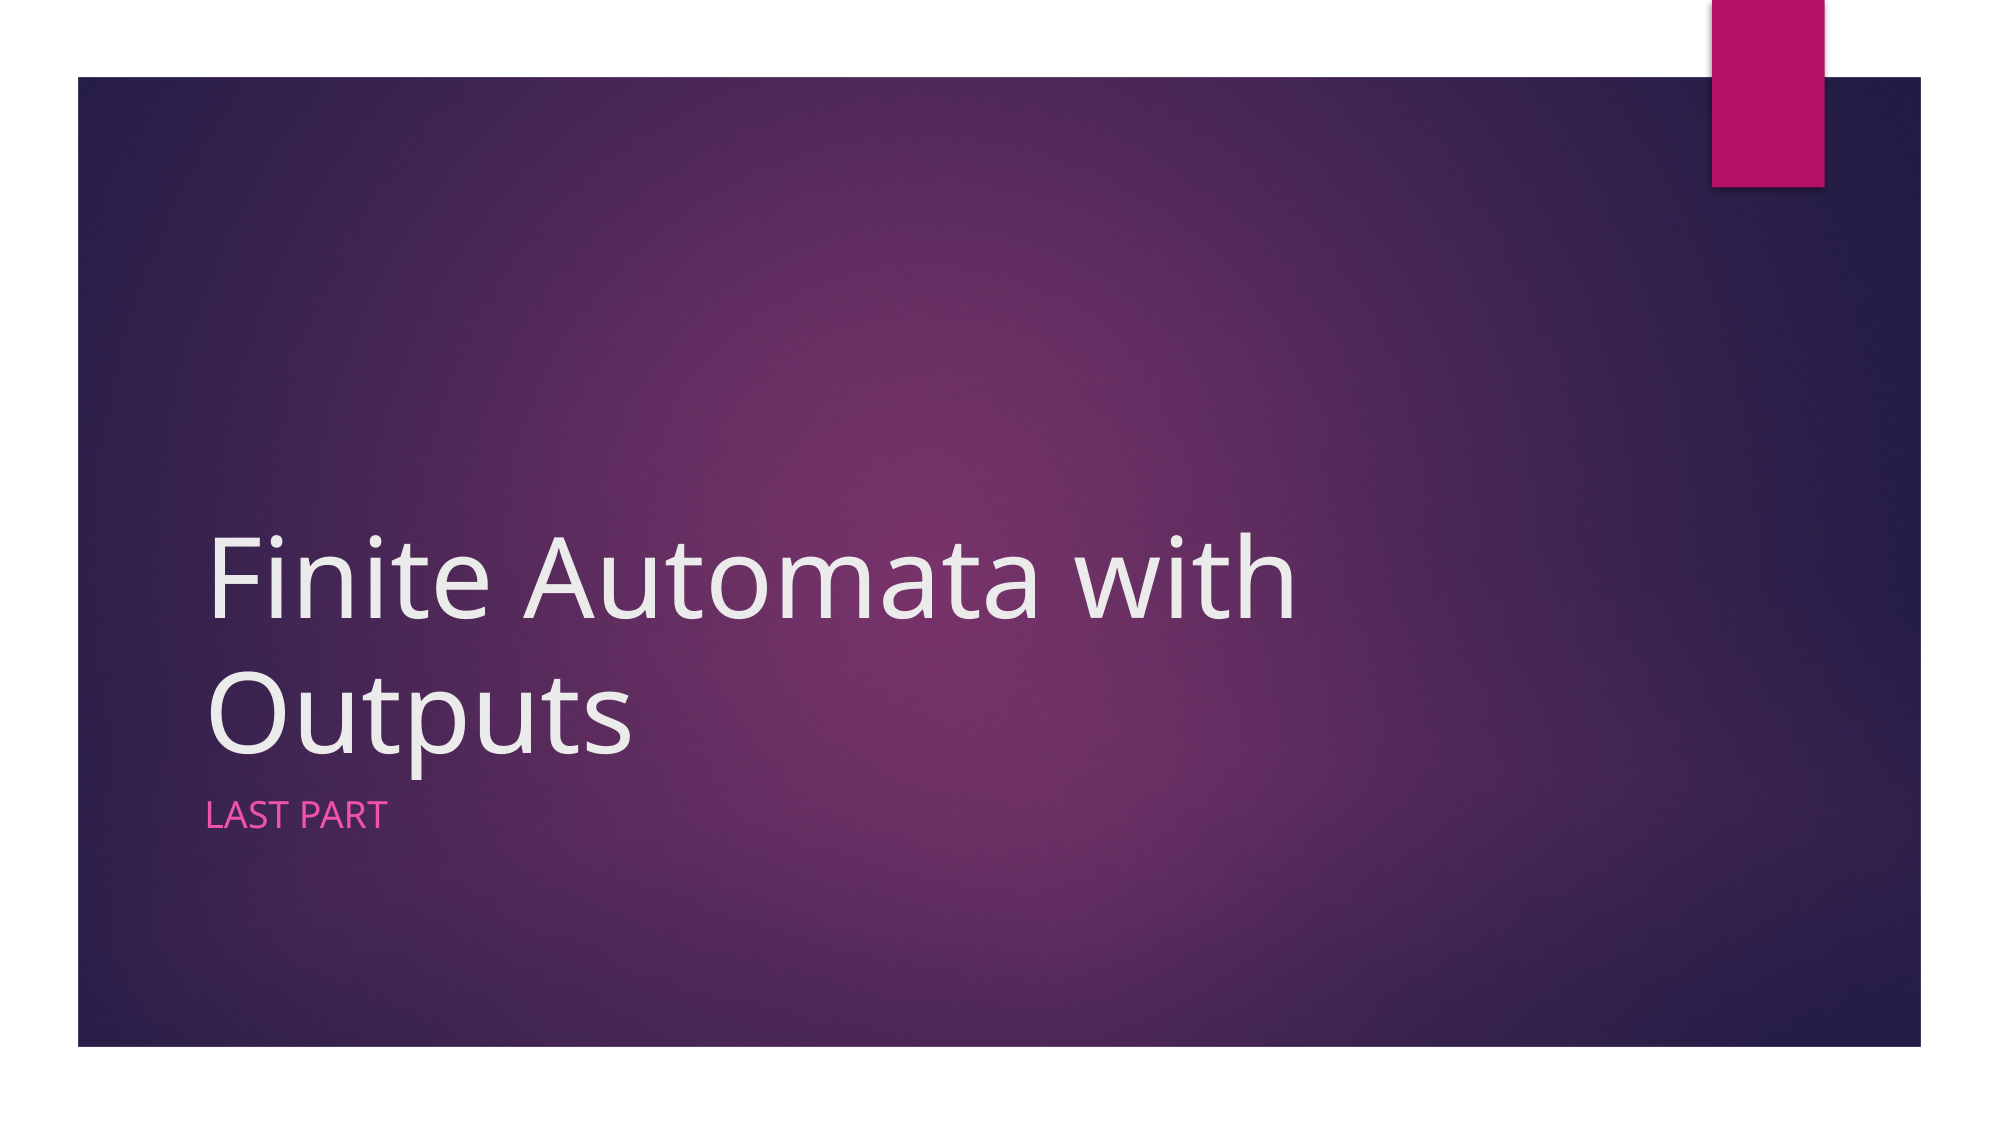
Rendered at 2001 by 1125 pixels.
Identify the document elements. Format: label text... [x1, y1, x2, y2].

subtitle Last PART [189, 783, 1638, 925]
title Finite Automata with Outputs [189, 344, 1638, 783]
